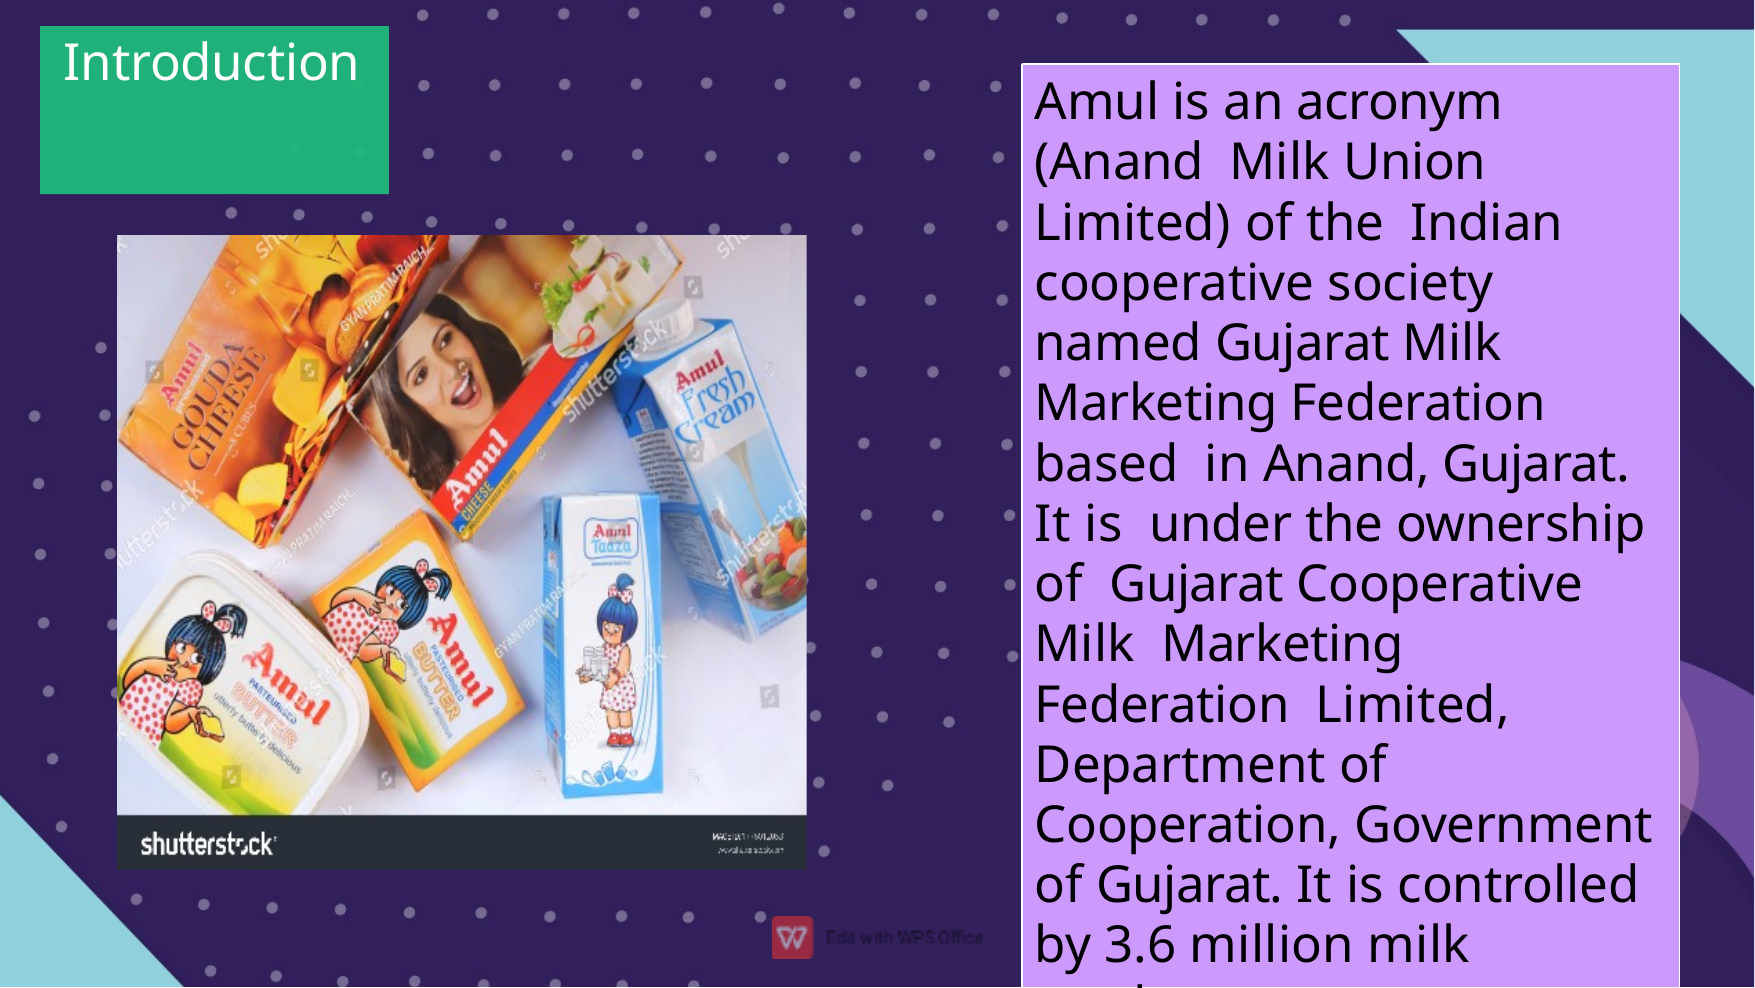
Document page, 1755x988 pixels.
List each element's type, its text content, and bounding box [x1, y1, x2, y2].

text_box [771, 916, 983, 959]
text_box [1020, 62, 1681, 988]
title Introduction [40, 26, 389, 195]
text_box [0, 0, 1755, 987]
text_box [117, 235, 807, 870]
